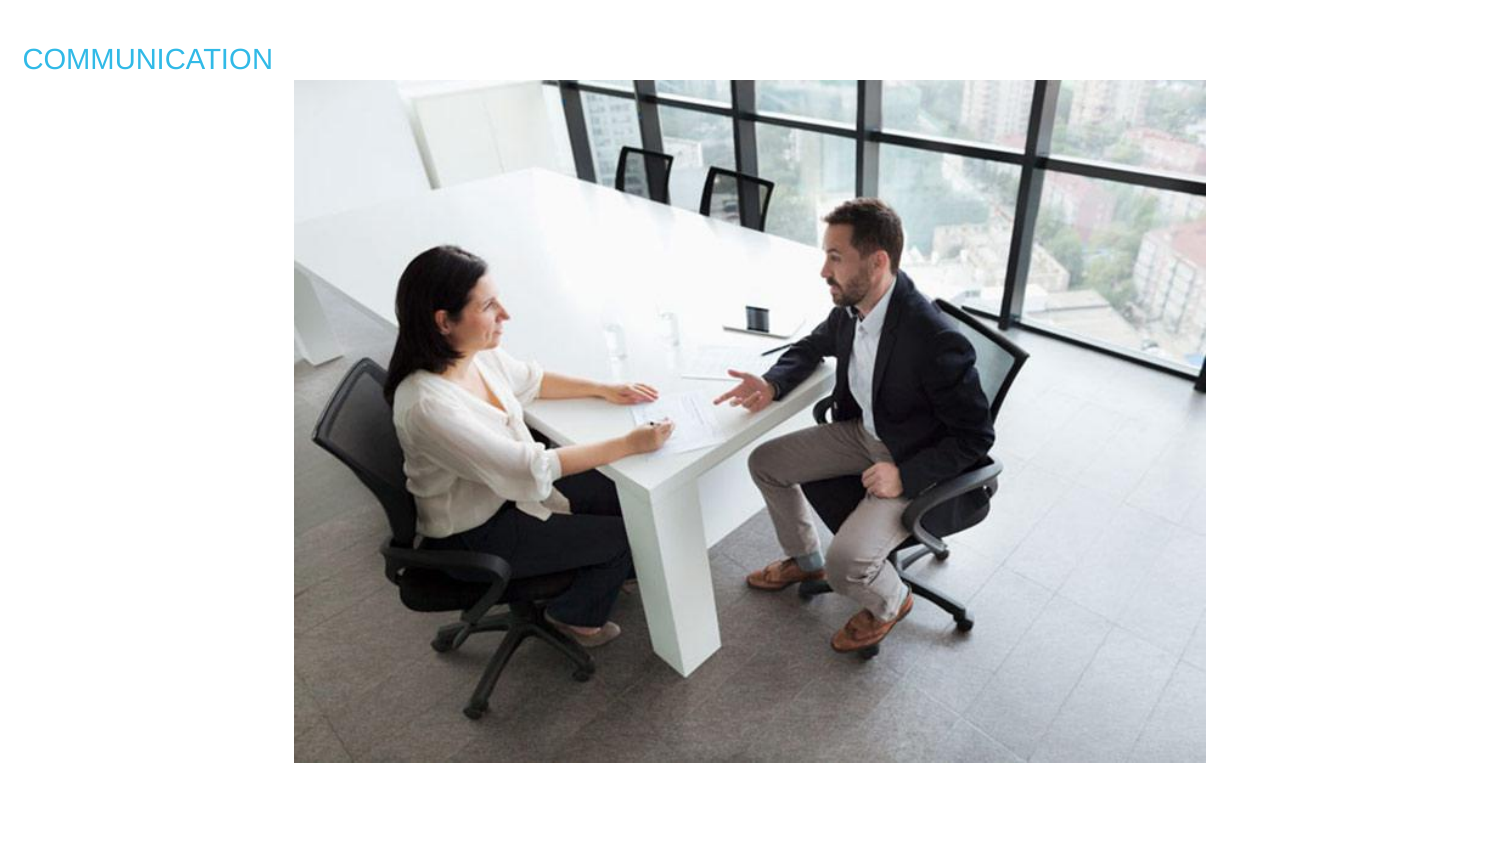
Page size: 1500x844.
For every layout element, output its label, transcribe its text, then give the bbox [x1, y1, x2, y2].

picture [294, 80, 1206, 764]
title COMMUNICATION [22, 46, 1288, 141]
